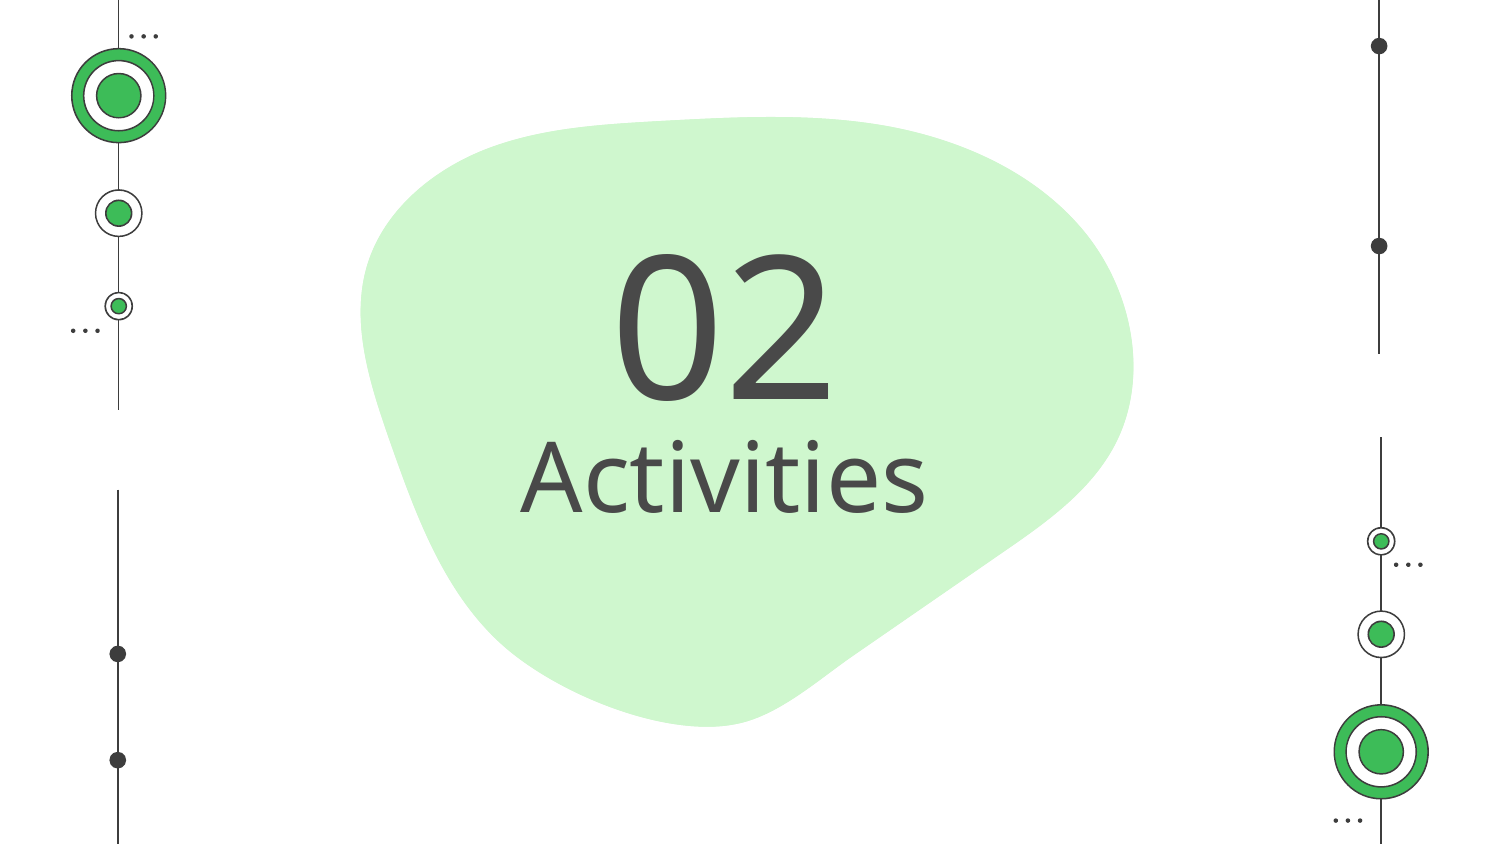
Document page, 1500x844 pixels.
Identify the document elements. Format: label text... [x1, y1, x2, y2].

title Activities [415, 406, 1034, 539]
title 02 [481, 231, 969, 407]
